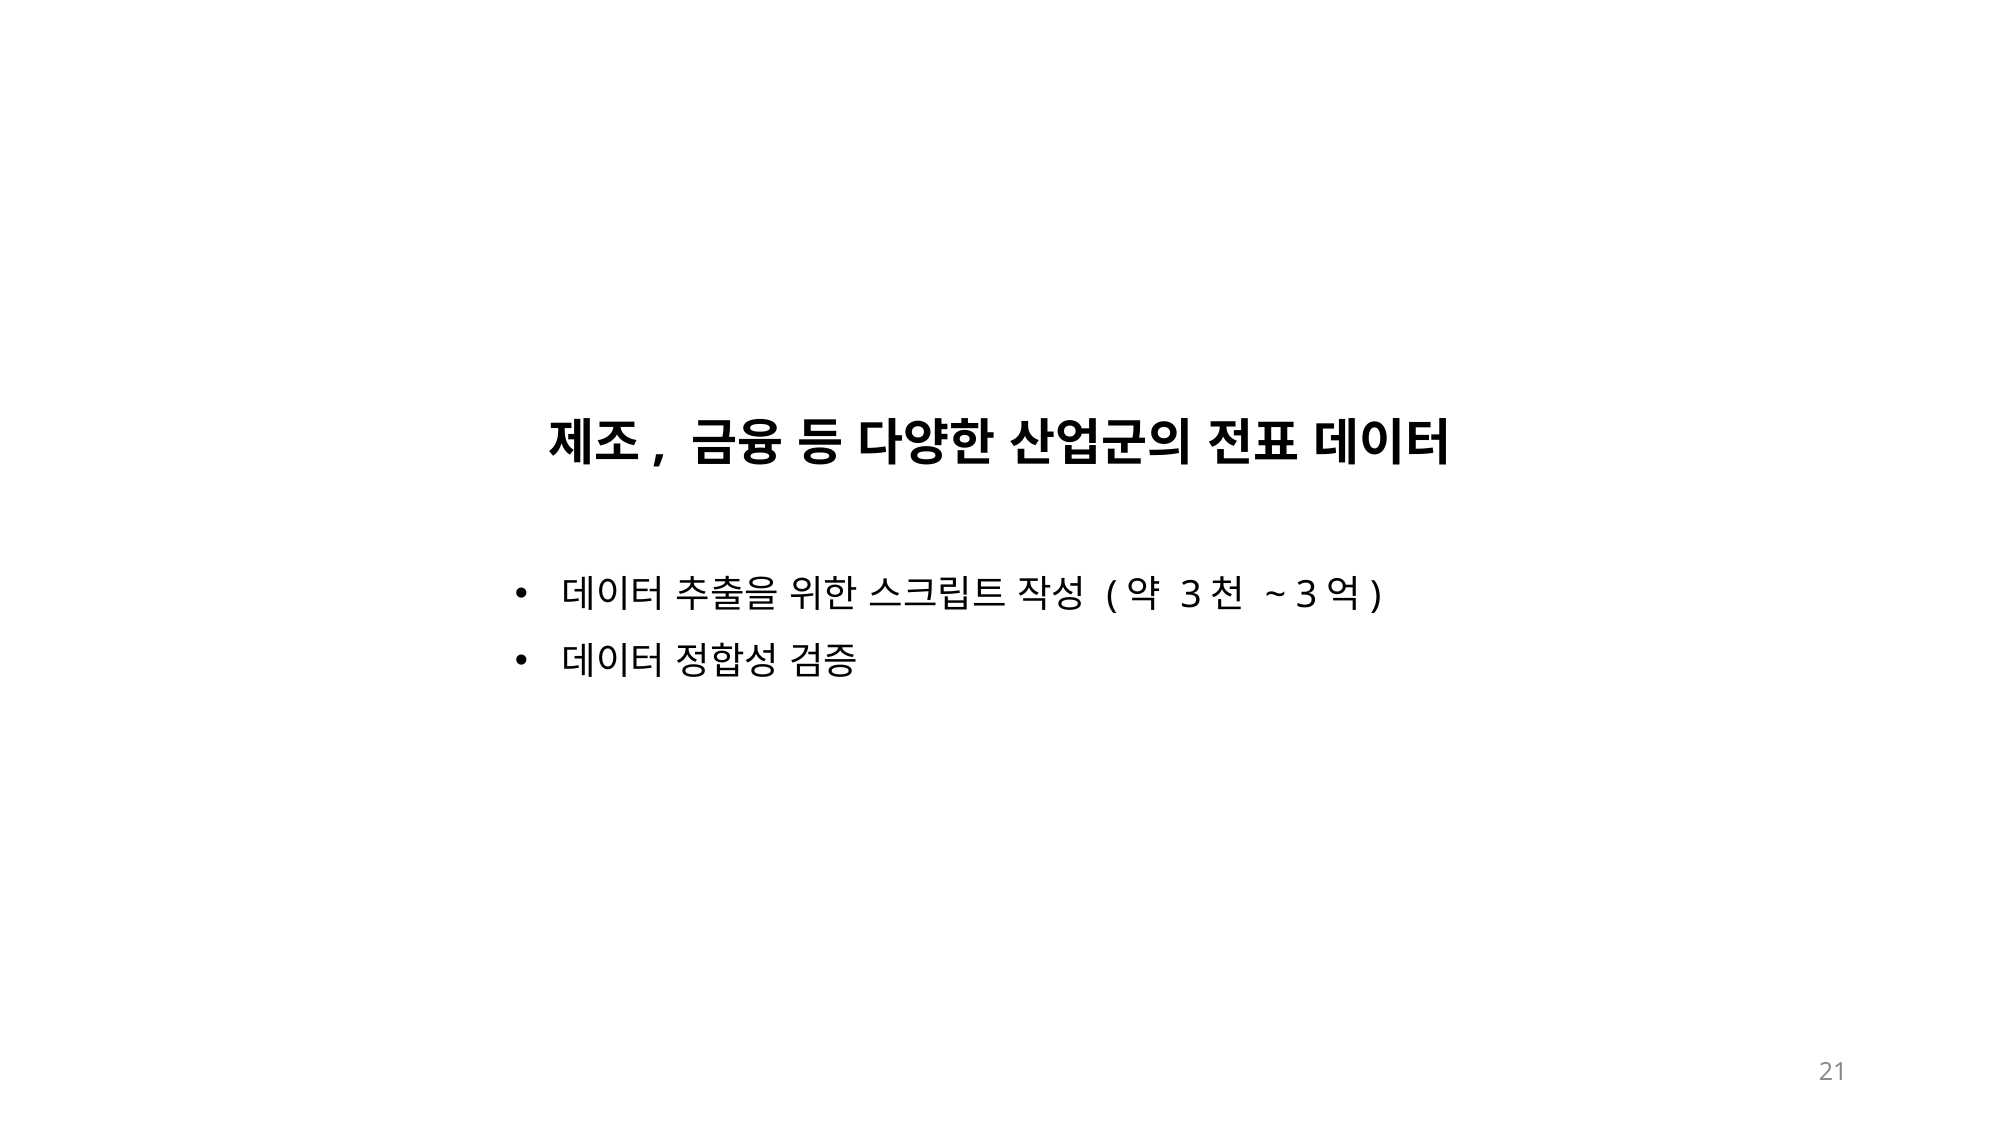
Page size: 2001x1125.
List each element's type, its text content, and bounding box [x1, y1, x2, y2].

text_box 제조, 금융 등 다양한 산업군의 전표 데이터 [0, 403, 2000, 539]
text_box 데이터 추출을 위한 스크립트 작성 (약 3천 ~ 3억) 데이터 정합성 검증 [500, 539, 1500, 690]
slide_number 21 [1412, 1042, 1863, 1103]
